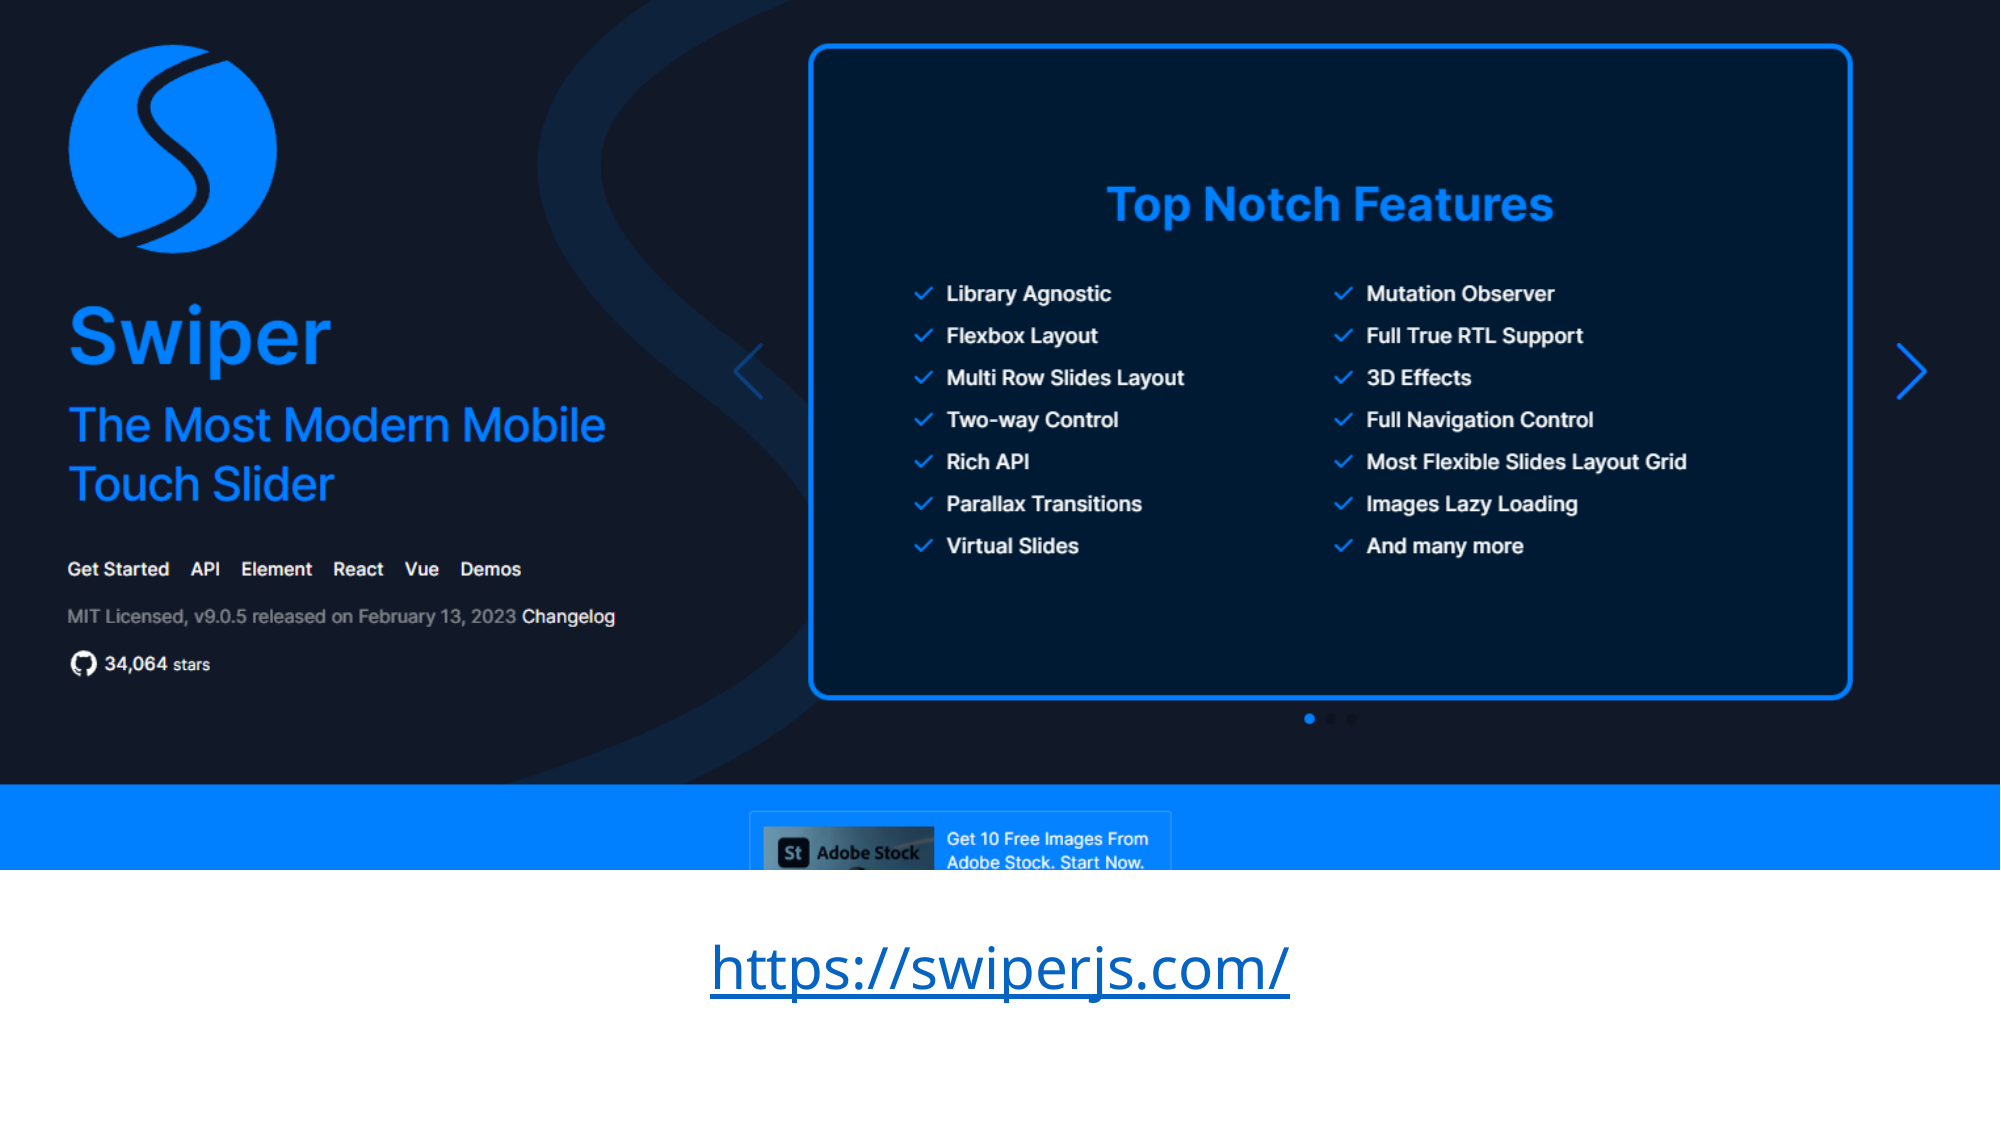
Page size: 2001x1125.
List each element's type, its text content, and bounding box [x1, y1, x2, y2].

text_box https://swiperjs.com/ [500, 924, 1500, 1019]
picture [0, 0, 2000, 871]
